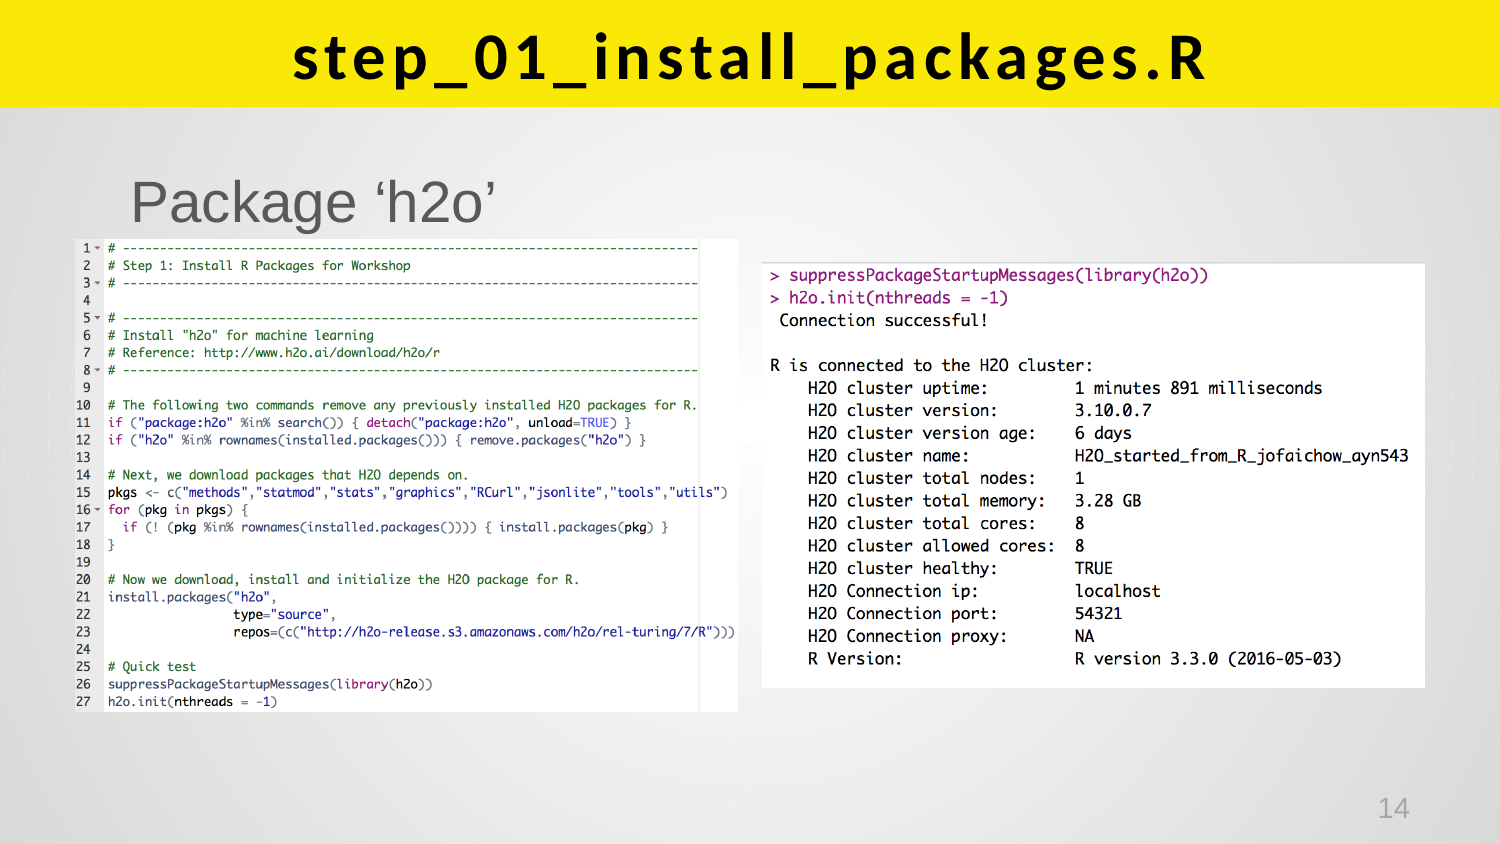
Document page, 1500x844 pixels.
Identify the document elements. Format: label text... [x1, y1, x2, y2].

title step_01_install_packages.R [75, 0, 1425, 108]
text_box Package ‘h2o’ [116, 156, 513, 237]
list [74, 238, 738, 712]
slide_number 14 [1074, 782, 1425, 827]
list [762, 262, 1426, 688]
